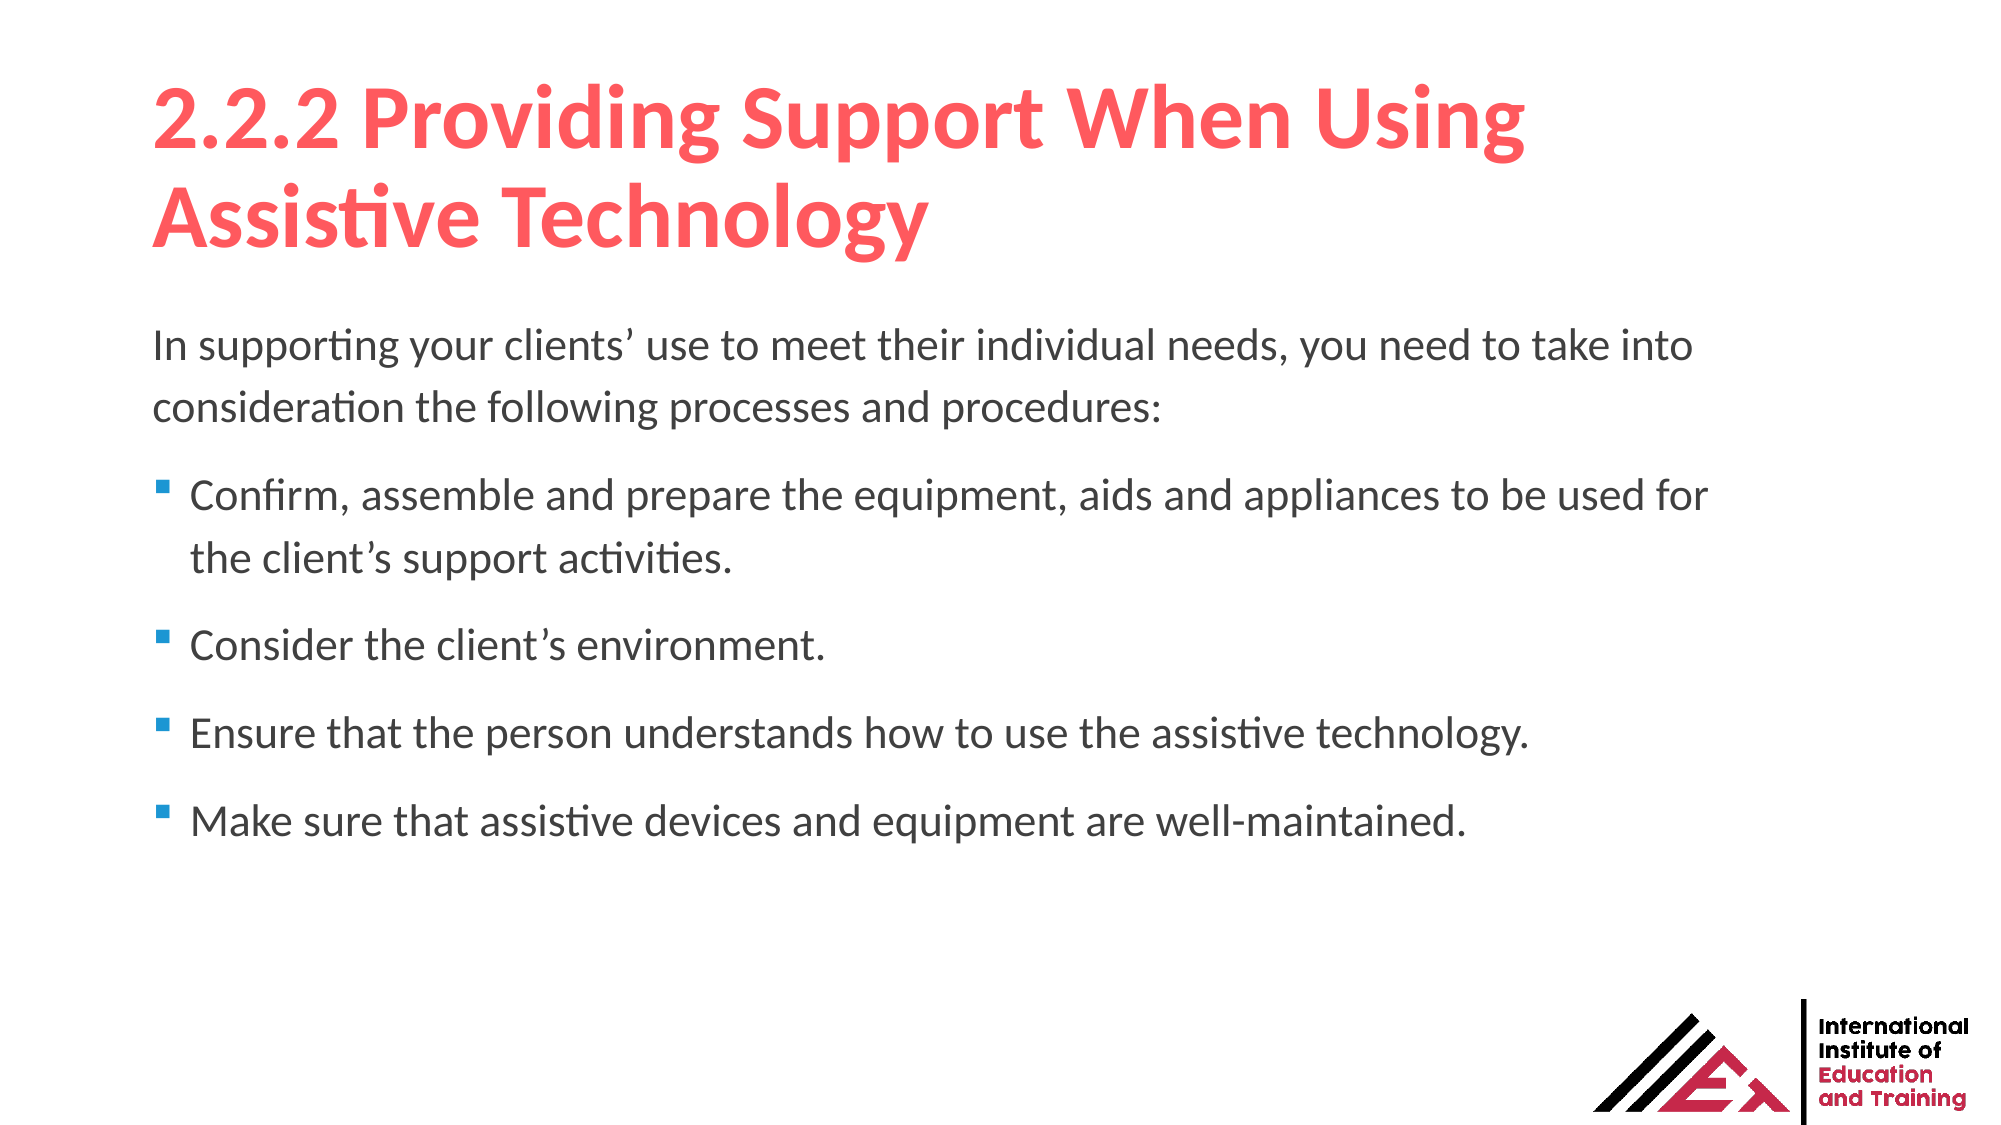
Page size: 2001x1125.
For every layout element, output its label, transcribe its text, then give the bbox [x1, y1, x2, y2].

list In supporting your clients’ use to meet their individual needs, you need to take into consideration the following processes and procedures: Confirm, assemble and prepare the equipment, aids and appliances to be used for the client’s support activities. Consider the client’s environment. Ensure that the person understands how to use the assistive technology. Make sure that assistive devices and equipment are well-maintained. [137, 299, 1793, 1014]
picture [1593, 999, 1968, 1125]
title 2.2.2 Providing Support When Using Assistive Technology [137, 59, 1793, 278]
